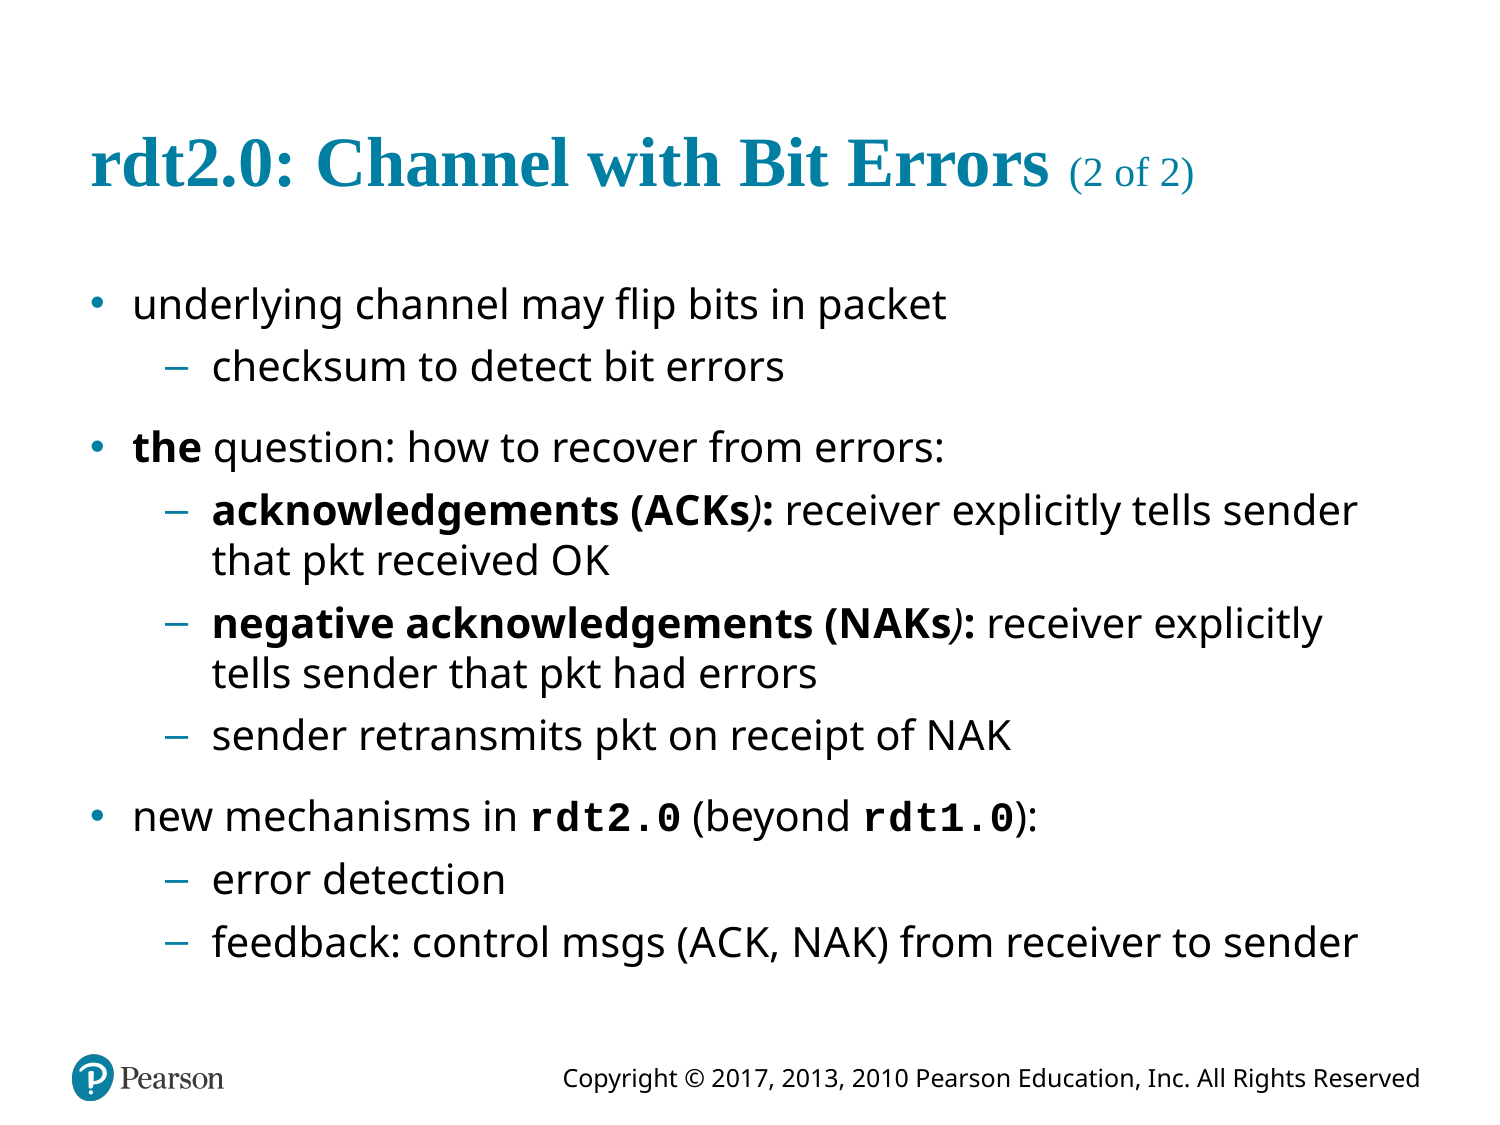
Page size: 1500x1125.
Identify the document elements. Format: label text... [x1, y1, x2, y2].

picture [98, 1054, 224, 1101]
picture [80, 1063, 106, 1088]
title r d t2.0: Channel with Bit Errors (2 of 2) [75, 0, 1425, 216]
list underlying channel may flip bits in packet checksum to detect bit errors the question: how to recover from errors: acknowledgements (A C K s): receiver explicitly tells sender that pkt received O K negative acknowledgements (N A K s): receiver explicitly tells sender that pkt had errors sender retransmits pkt on receipt of N A K new mechanisms in r d t2.0 (beyond r d t1.0): error detection feedback: control msgs (A C K, N A K) from receiver to sender [75, 262, 1425, 981]
picture [72, 1087, 83, 1101]
picture [72, 1054, 88, 1070]
